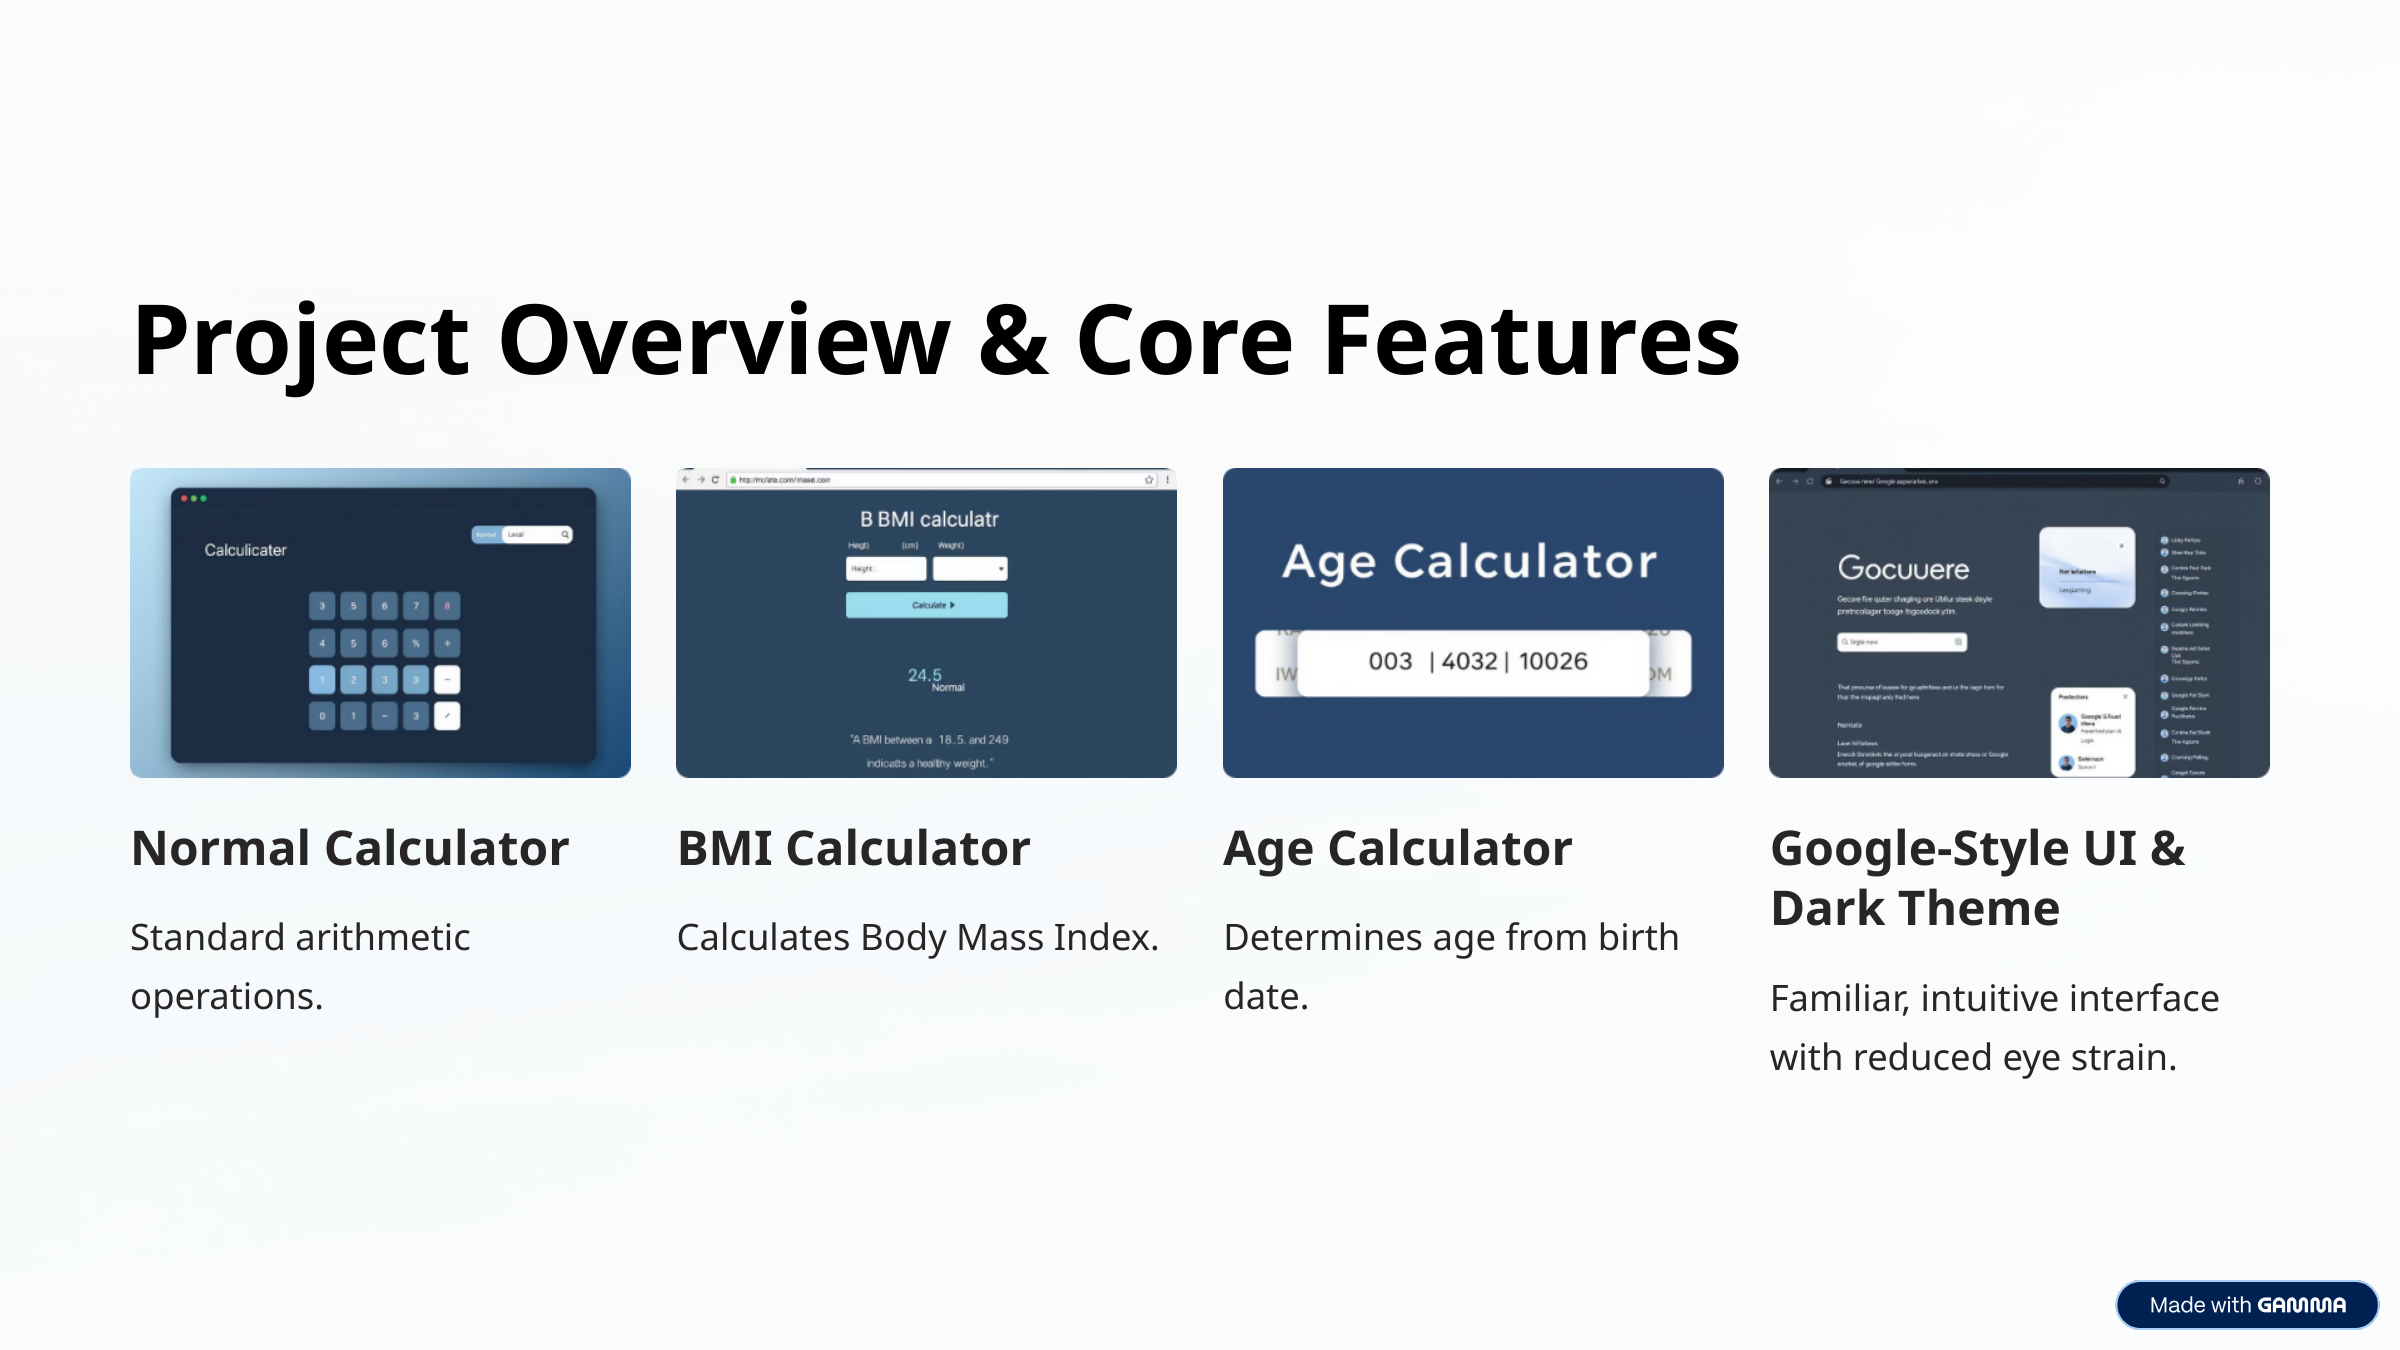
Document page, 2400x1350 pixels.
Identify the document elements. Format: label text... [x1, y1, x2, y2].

text_box Normal Calculator [130, 814, 619, 876]
picture [130, 468, 631, 778]
text_box Calculates Body Mass Index. [676, 897, 1177, 1017]
text_box Familiar, intuitive interface with reduced eye strain. [1769, 958, 2270, 1078]
text_box BMI Calculator [676, 814, 1165, 876]
text_box Standard arithmetic operations. [130, 897, 631, 1017]
picture [676, 468, 1177, 778]
picture [2106, 1271, 2389, 1339]
picture [1769, 468, 2270, 778]
text_box Project Overview & Core Features [130, 271, 1619, 394]
text_box Google-Style UI & Dark Theme [1769, 814, 2270, 937]
text_box Determines age from birth date. [1223, 897, 1724, 1017]
text_box Age Calculator [1223, 814, 1712, 876]
picture [1223, 468, 1724, 778]
